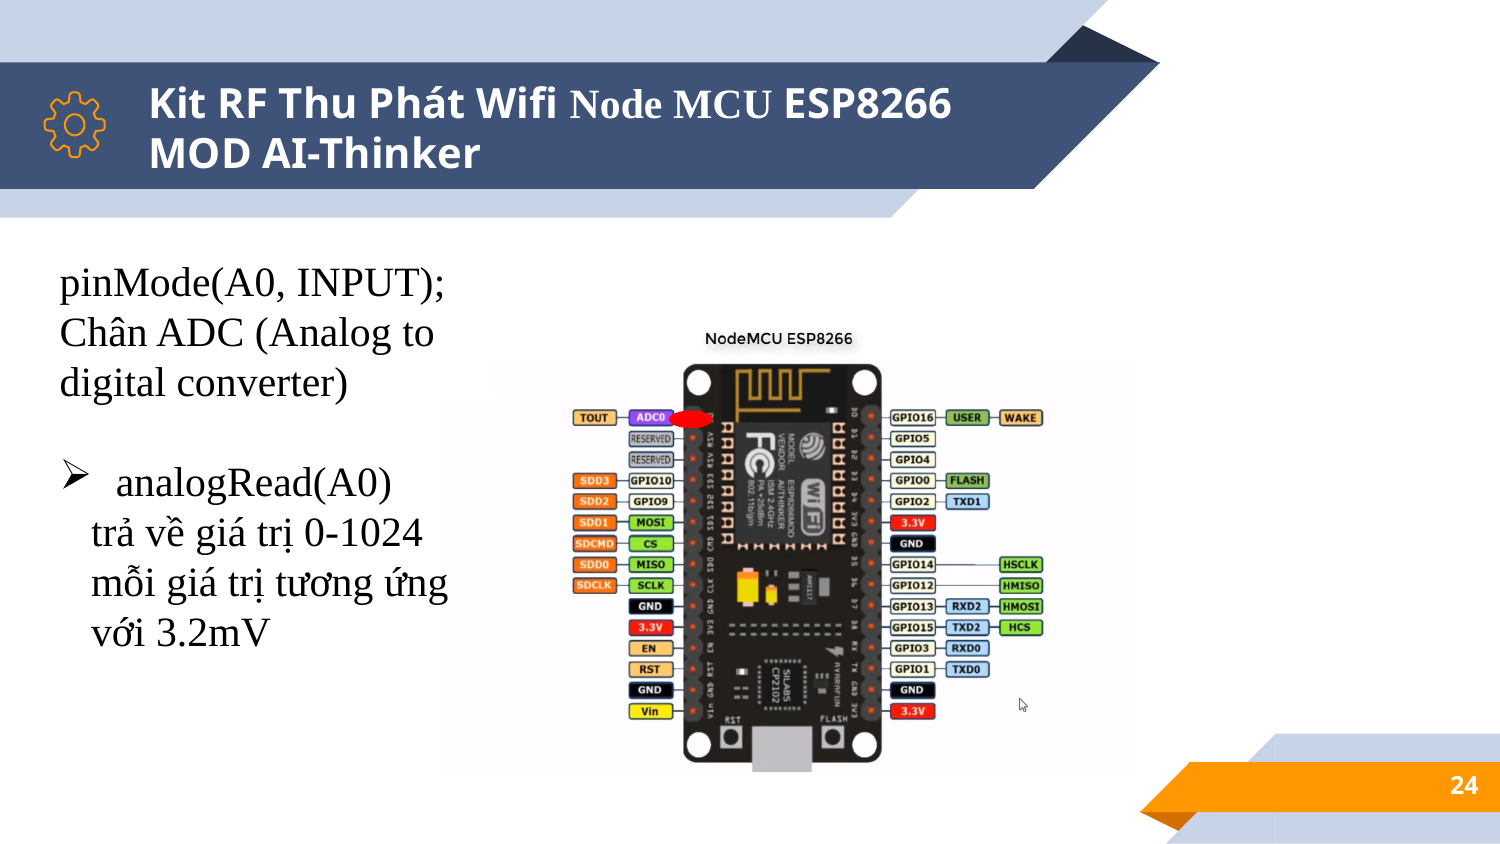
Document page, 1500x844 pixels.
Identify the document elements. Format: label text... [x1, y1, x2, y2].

picture [443, 283, 1135, 844]
slide_number 24 [1249, 760, 1494, 813]
text_box pinMode(A0, INPUT); Chân ADC (Analog to digital converter) analogRead(A0) trả về giá trị 0-1024 mỗi giá trị tương ứng với 3.2mV [44, 247, 967, 763]
title Kit RF Thu Phát Wifi Node MCU ESP8266 MOD AI-Thinker [133, 64, 997, 190]
